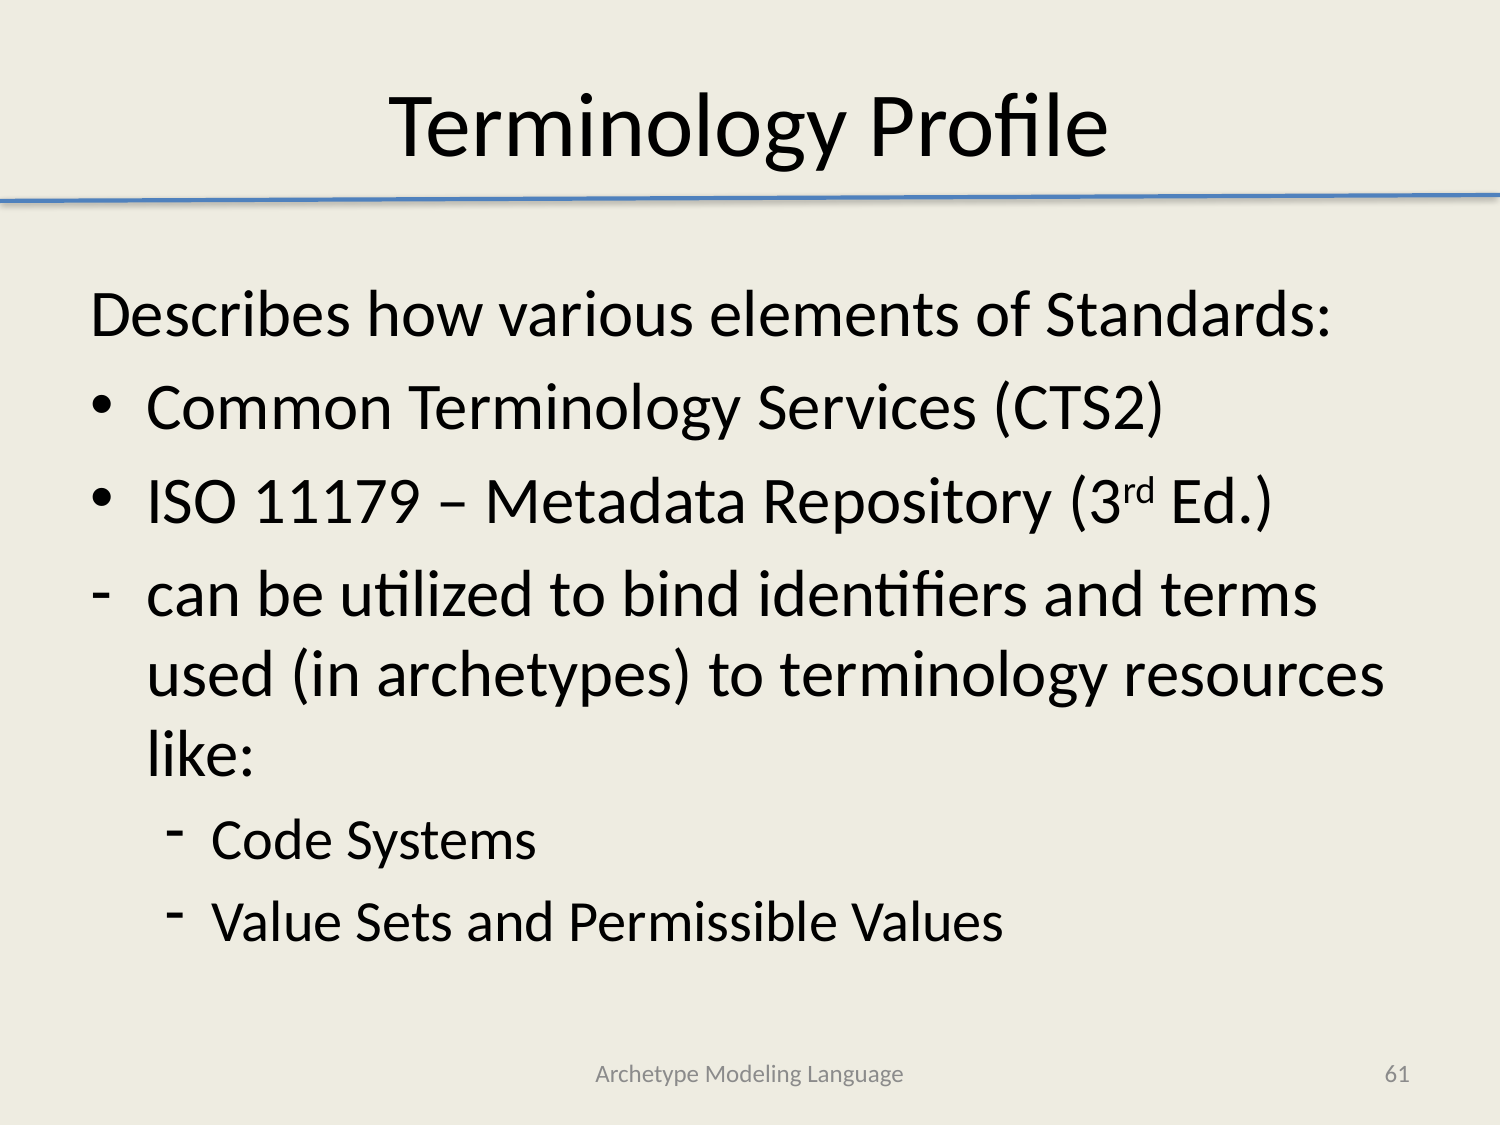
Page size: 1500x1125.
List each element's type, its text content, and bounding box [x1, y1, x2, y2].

footer Archetype Modeling Language [512, 1042, 988, 1103]
list Describes how various elements of Standards: Common Terminology Services (CTS2) ISO 11179 – Metadata Repository (3rd Ed.) can be utilized to bind identifiers and terms used (in archetypes) to terminology resources like: Code Systems Value Sets and Permissible Values [75, 262, 1425, 1005]
title Terminology Profile [75, 45, 1425, 193]
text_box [0, 194, 1500, 202]
slide_number 61 [1074, 1042, 1425, 1103]
